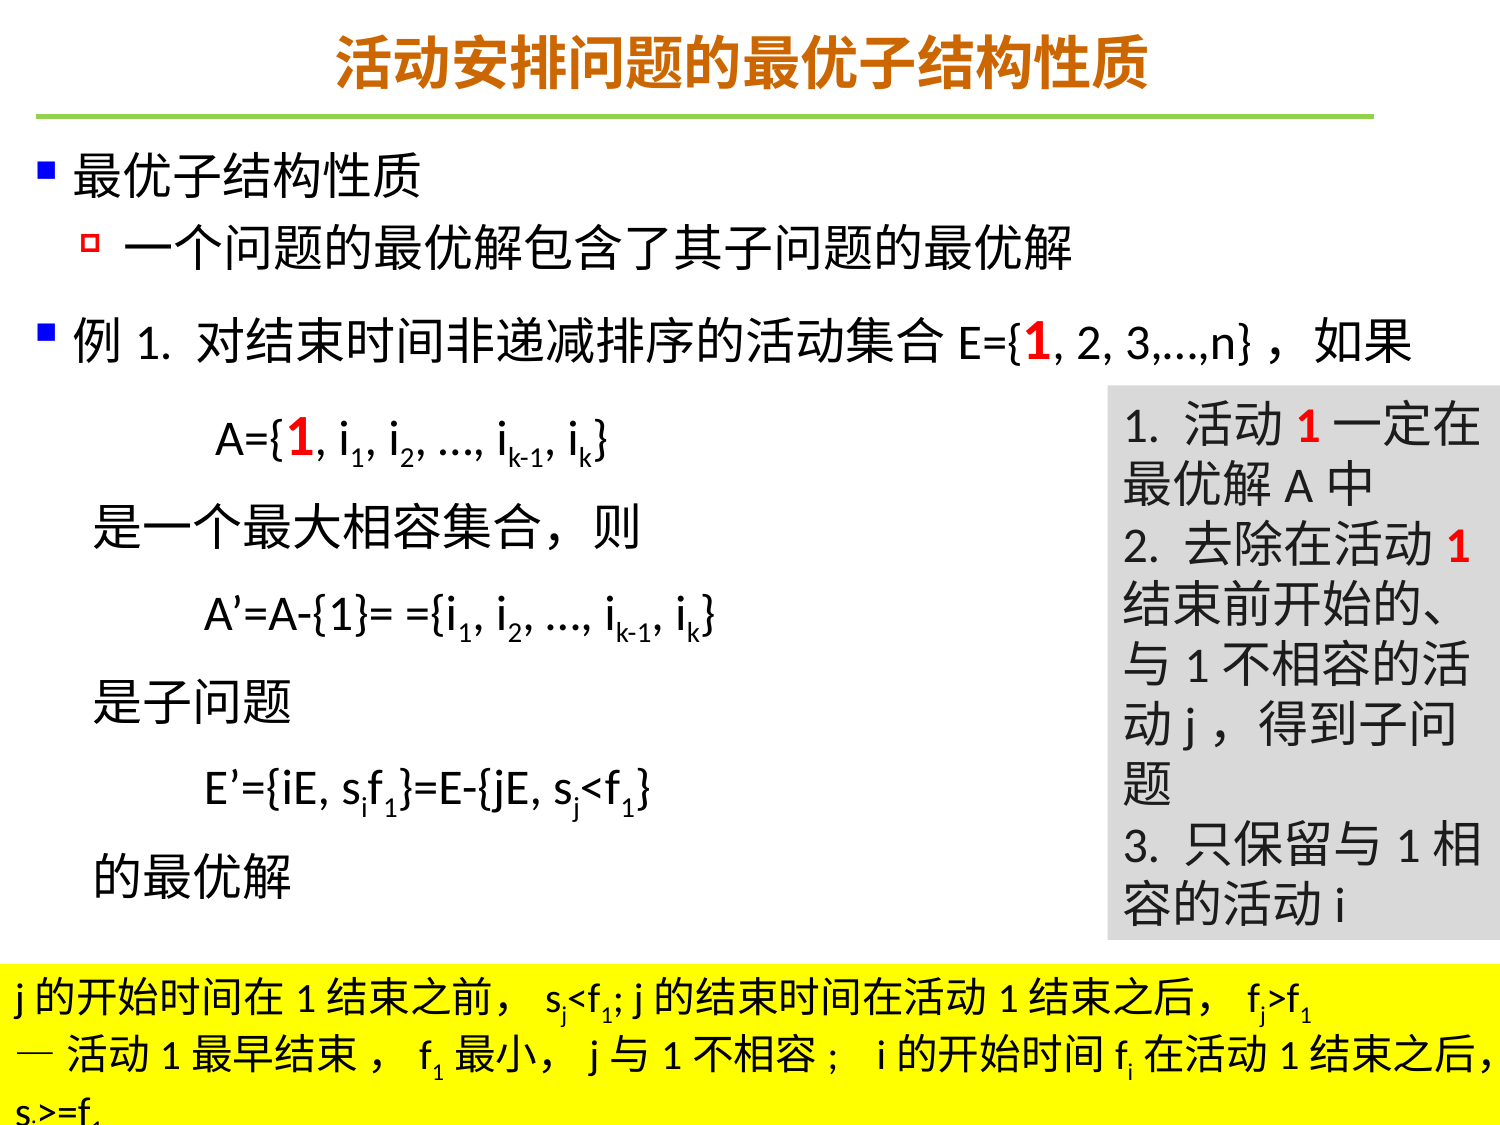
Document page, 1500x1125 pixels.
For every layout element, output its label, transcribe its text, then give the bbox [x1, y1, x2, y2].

text_box j的开始时间在1结束之前，sj<f1; j的结束时间在活动1结束之后，fj>f1 —活动1最早结束 ，f1最小，j与1不相容; i的开始时间fi在活动1结束之后，si>=f1 [0, 963, 1500, 1125]
title 活动安排问题的最优子结构性质 [95, 14, 1390, 117]
text_box 1. 活动1一定在最优解A中 2. 去除在活动1结束前开始的、与1不相容的活动j，得到子问题 3. 只保留与1相容的活动i [1107, 385, 1500, 940]
